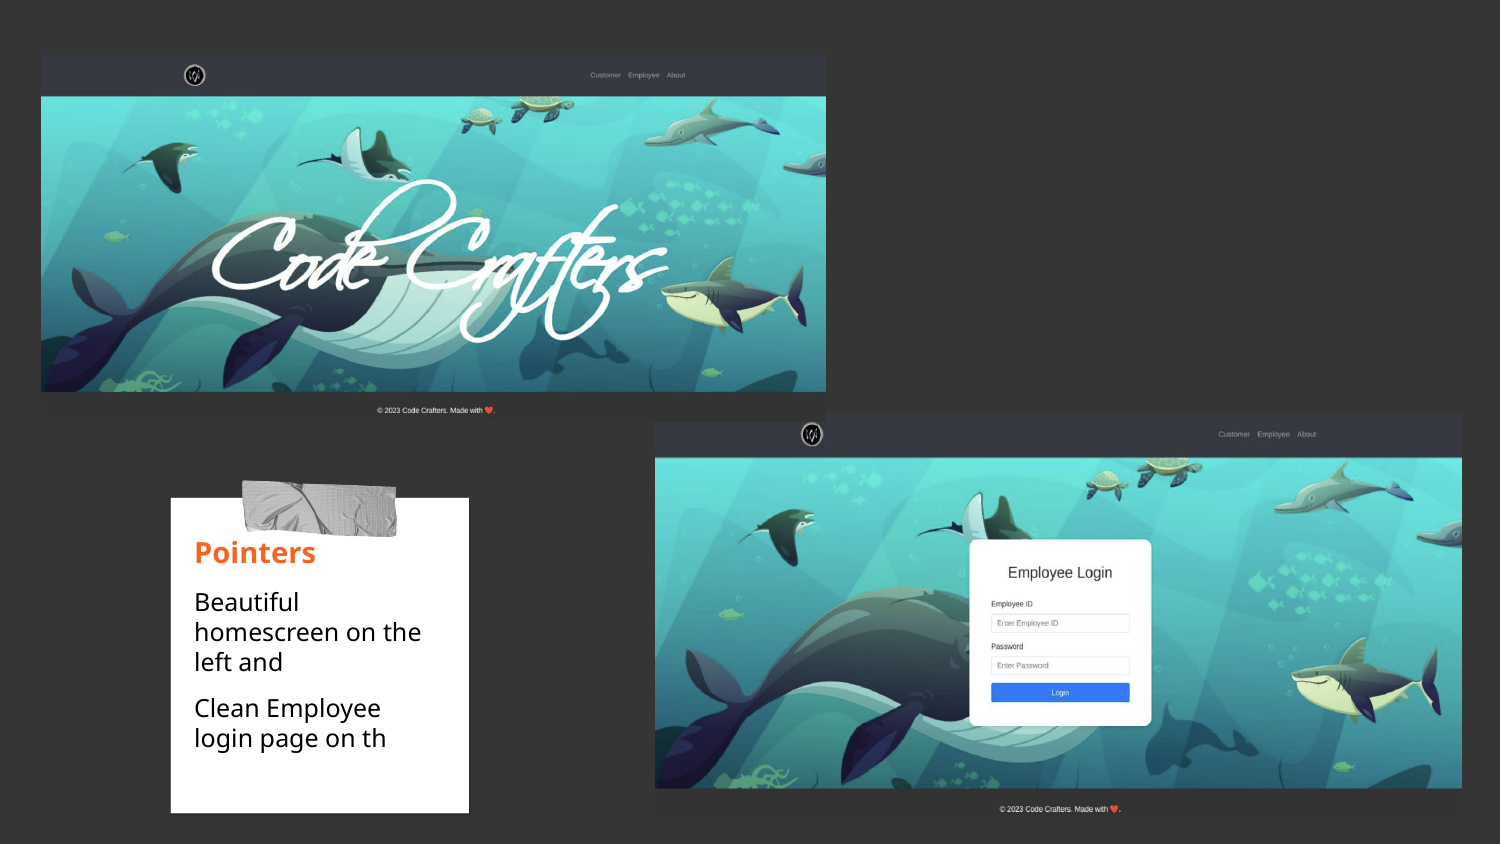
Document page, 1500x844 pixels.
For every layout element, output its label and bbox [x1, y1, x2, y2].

text_box [158, 479, 481, 826]
picture [41, 54, 1462, 822]
